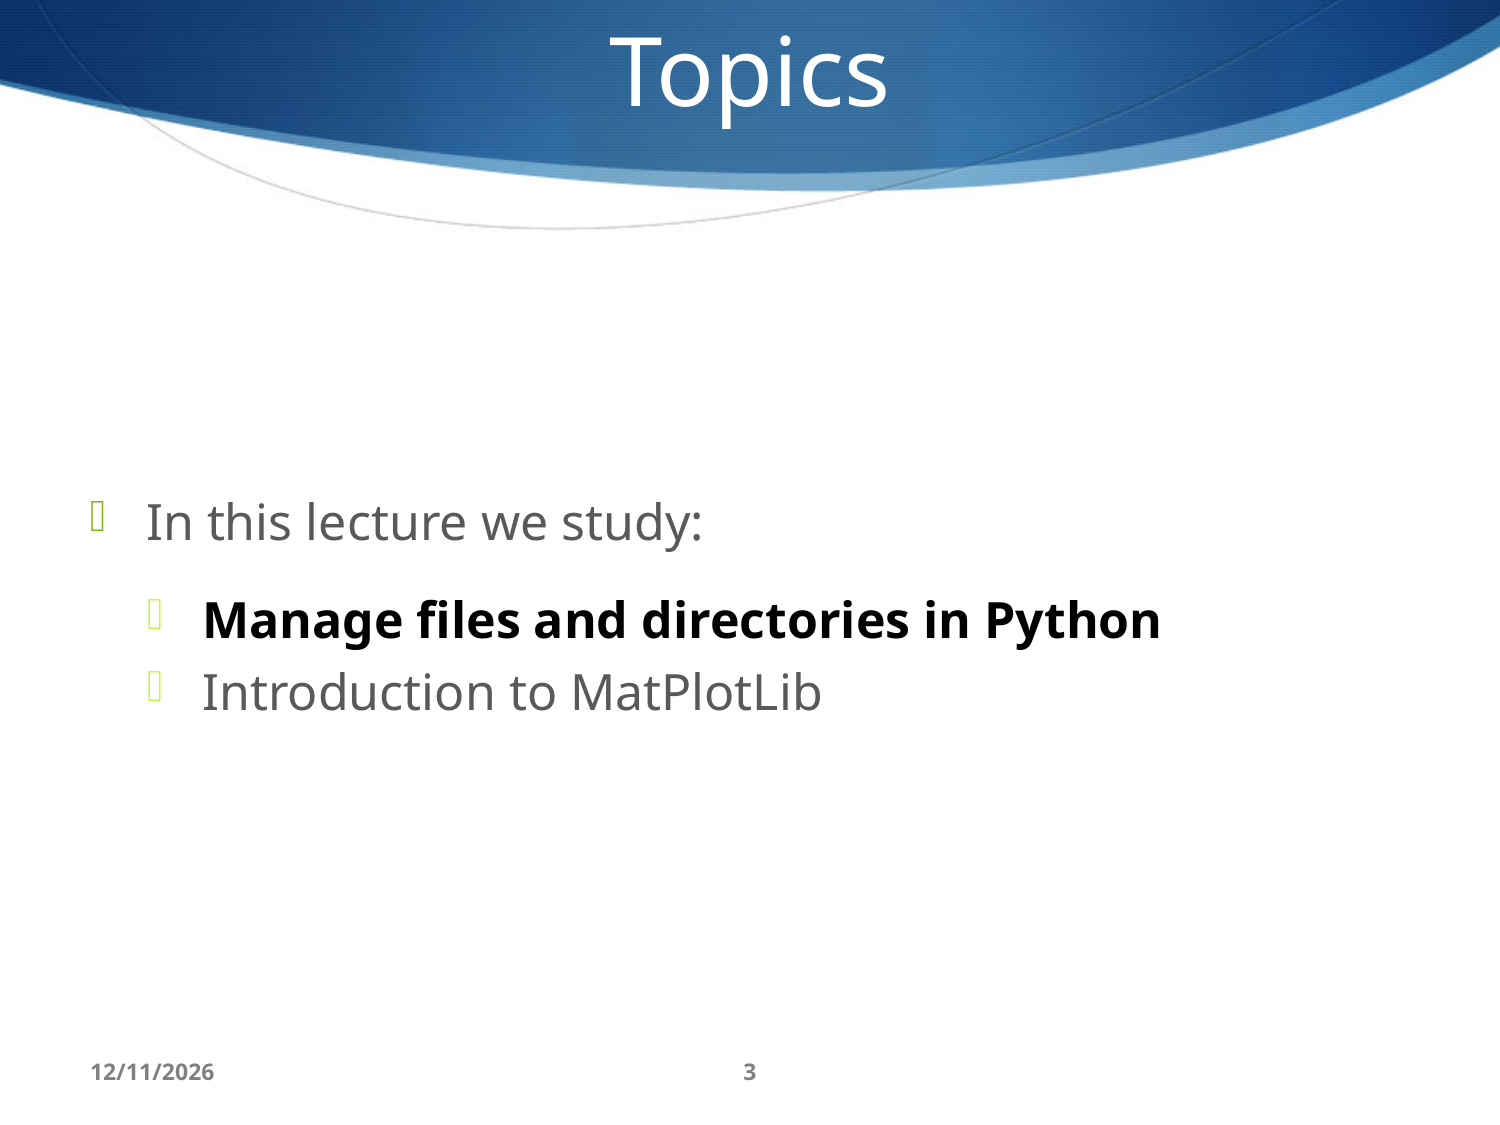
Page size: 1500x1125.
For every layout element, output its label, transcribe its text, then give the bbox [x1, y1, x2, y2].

slide_number 3 [706, 1042, 794, 1103]
text_box In this lecture we study: Manage files and directories in Python Introduction to MatPlotLib [74, 483, 1425, 753]
text_box Topics [74, 3, 1425, 191]
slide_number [75, 1042, 425, 1103]
picture [0, 0, 1500, 1125]
